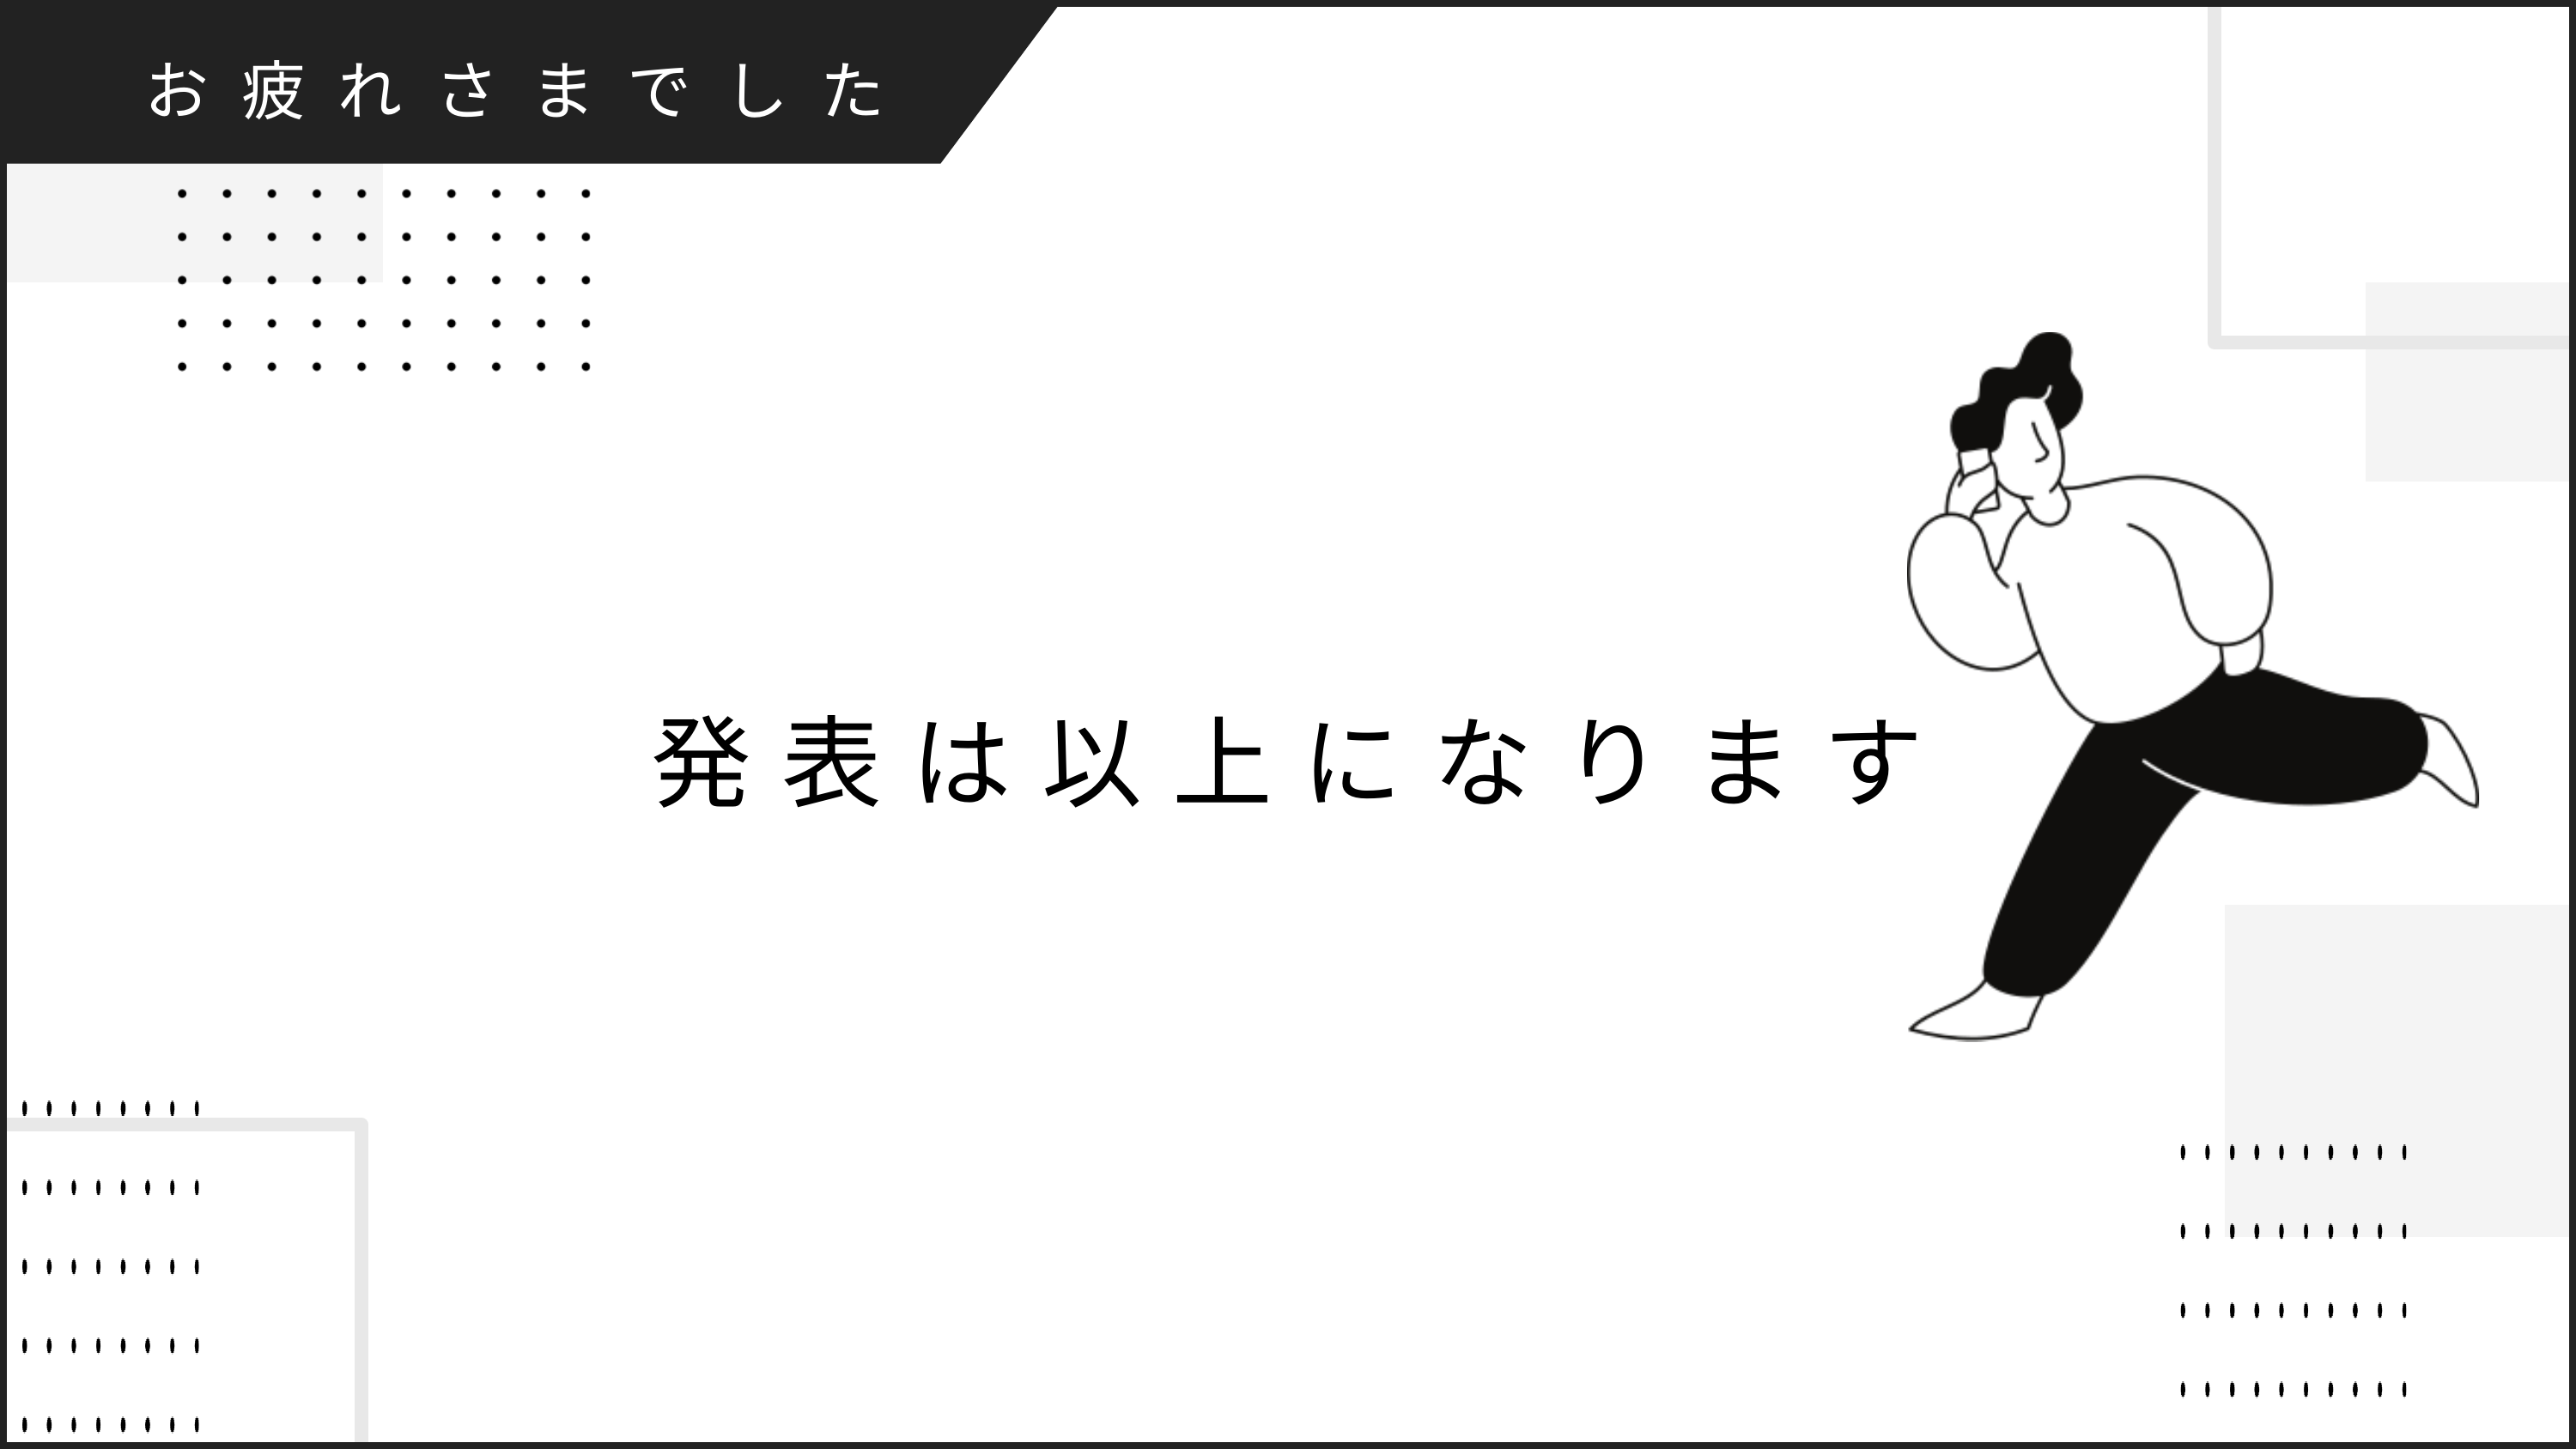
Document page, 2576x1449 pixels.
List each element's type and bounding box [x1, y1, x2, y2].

text_box [0, 0, 1063, 164]
text_box [0, 0, 2576, 1449]
